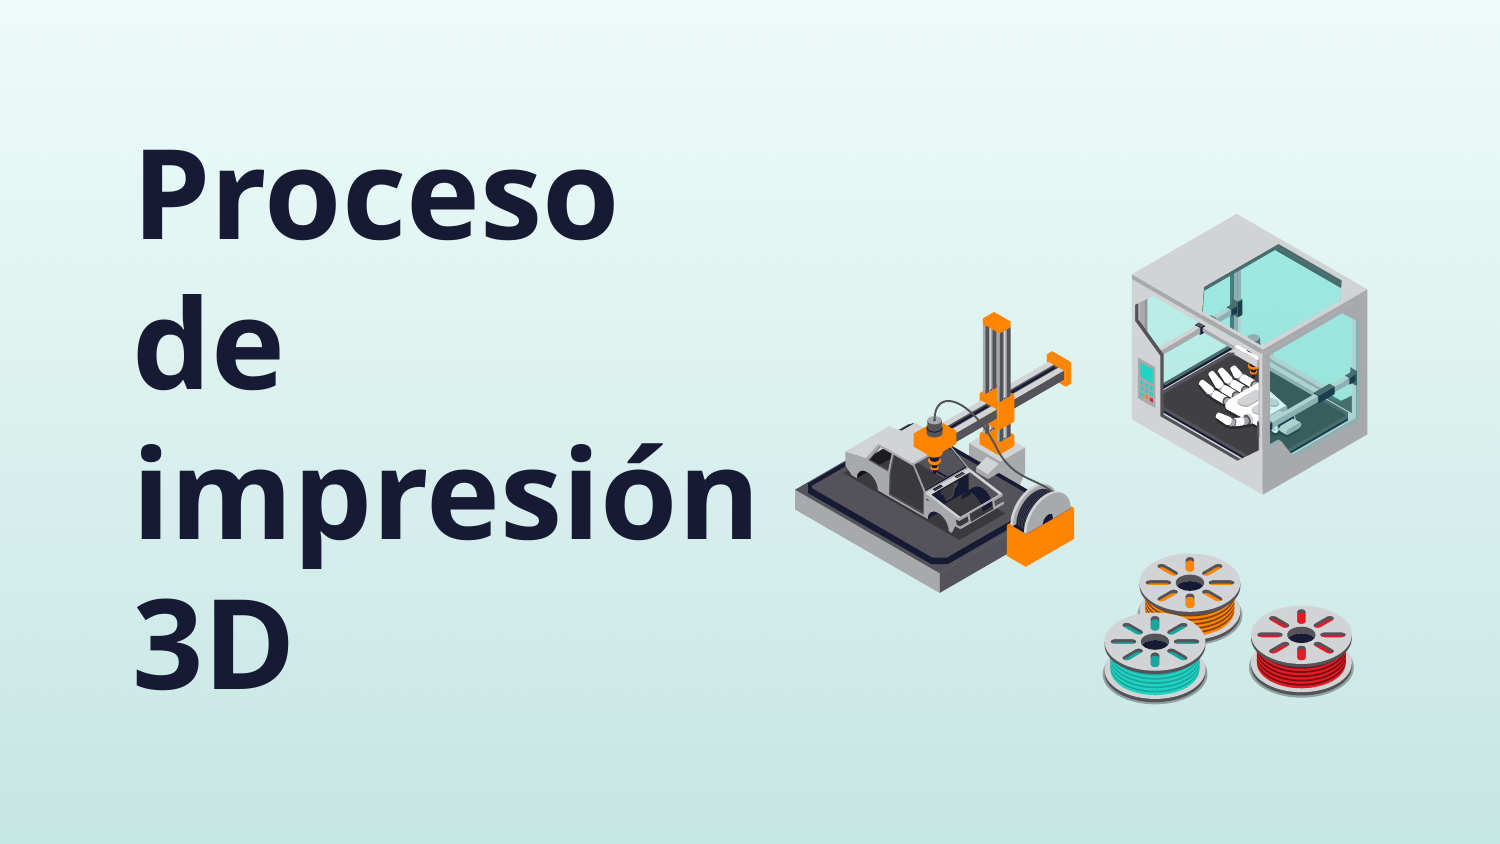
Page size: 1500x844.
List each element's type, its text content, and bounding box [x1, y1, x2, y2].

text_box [794, 311, 1075, 594]
picture [0, 0, 1500, 844]
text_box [1102, 553, 1355, 705]
title Proceso de impresión 3D [116, 282, 799, 546]
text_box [1131, 213, 1368, 495]
